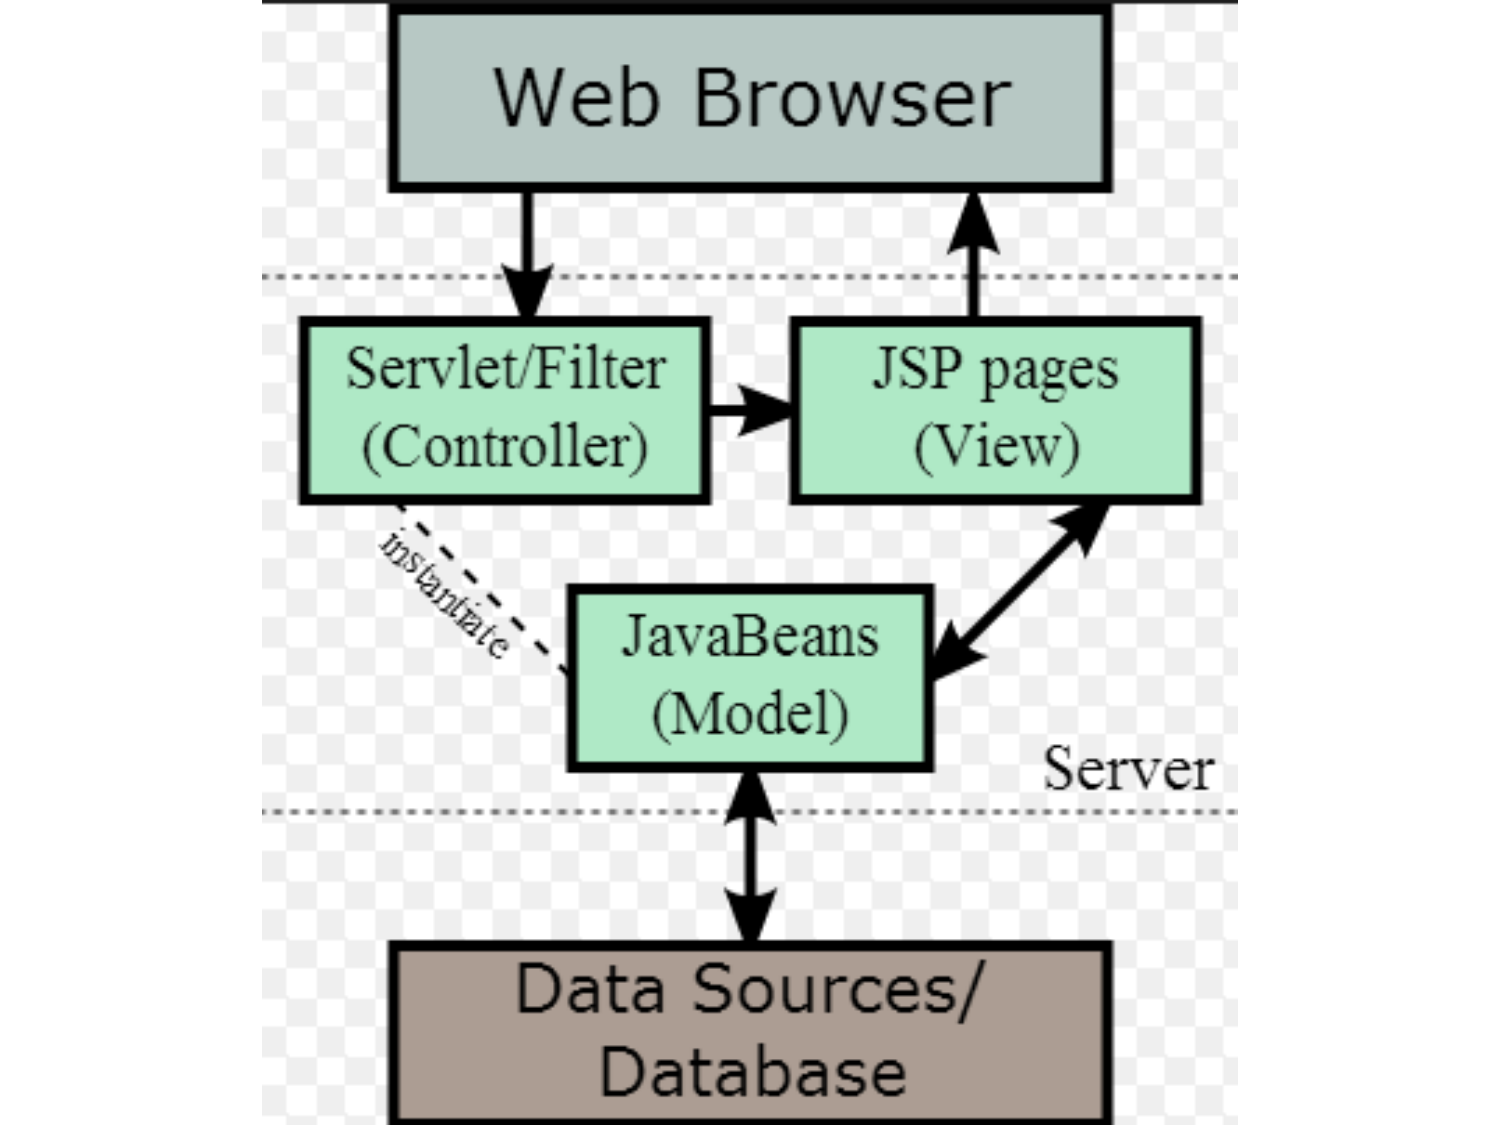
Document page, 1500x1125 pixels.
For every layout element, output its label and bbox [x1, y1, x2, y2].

picture [262, 0, 1238, 1125]
